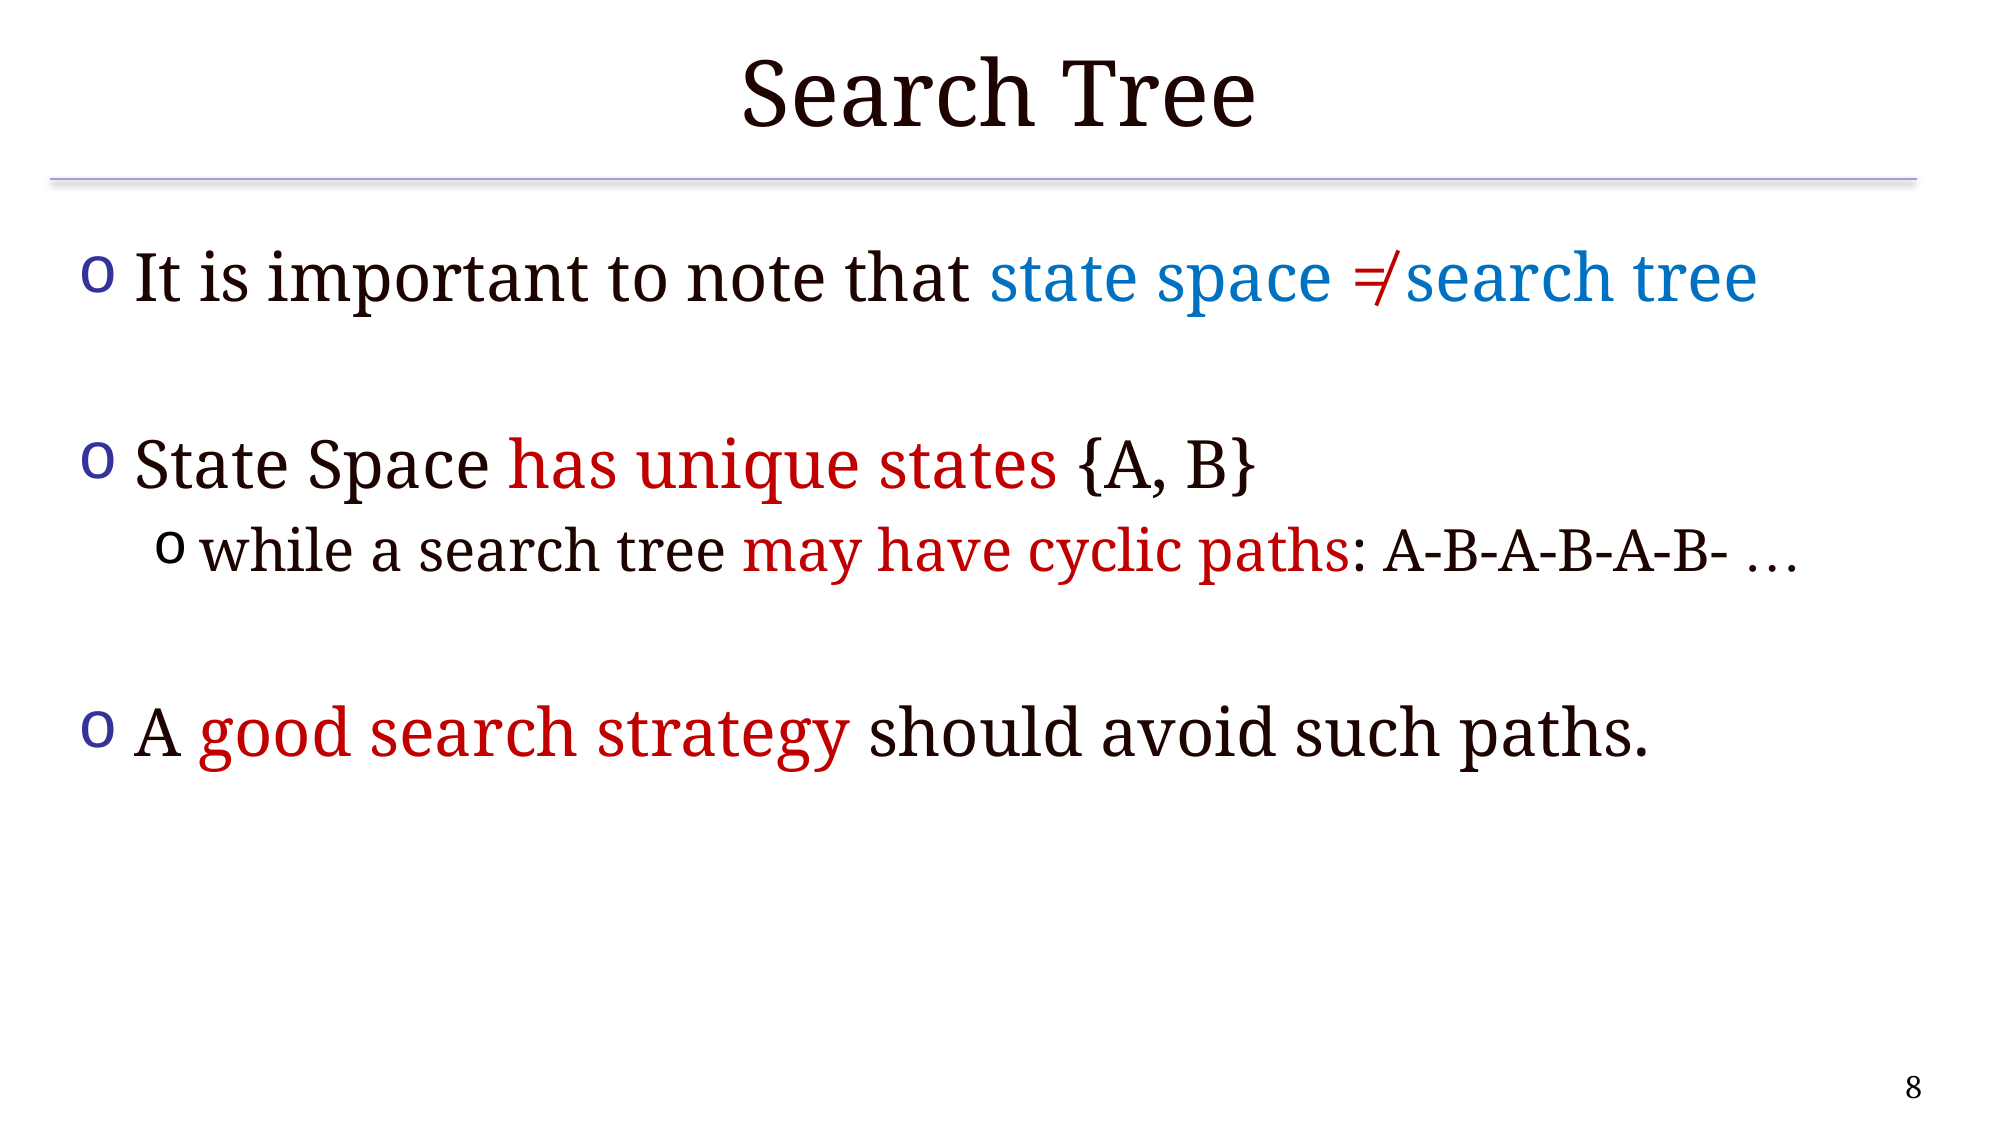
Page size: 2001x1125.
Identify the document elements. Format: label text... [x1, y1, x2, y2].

slide_number 8 [1583, 1062, 1934, 1112]
title Search Tree [0, 0, 2000, 184]
list It is important to note that state space ≠ search tree State Space has unique states {A, B} while a search tree may have cyclic paths: A-B-A-B-A-B- … A good search strategy should avoid such paths. [66, 228, 1934, 1063]
